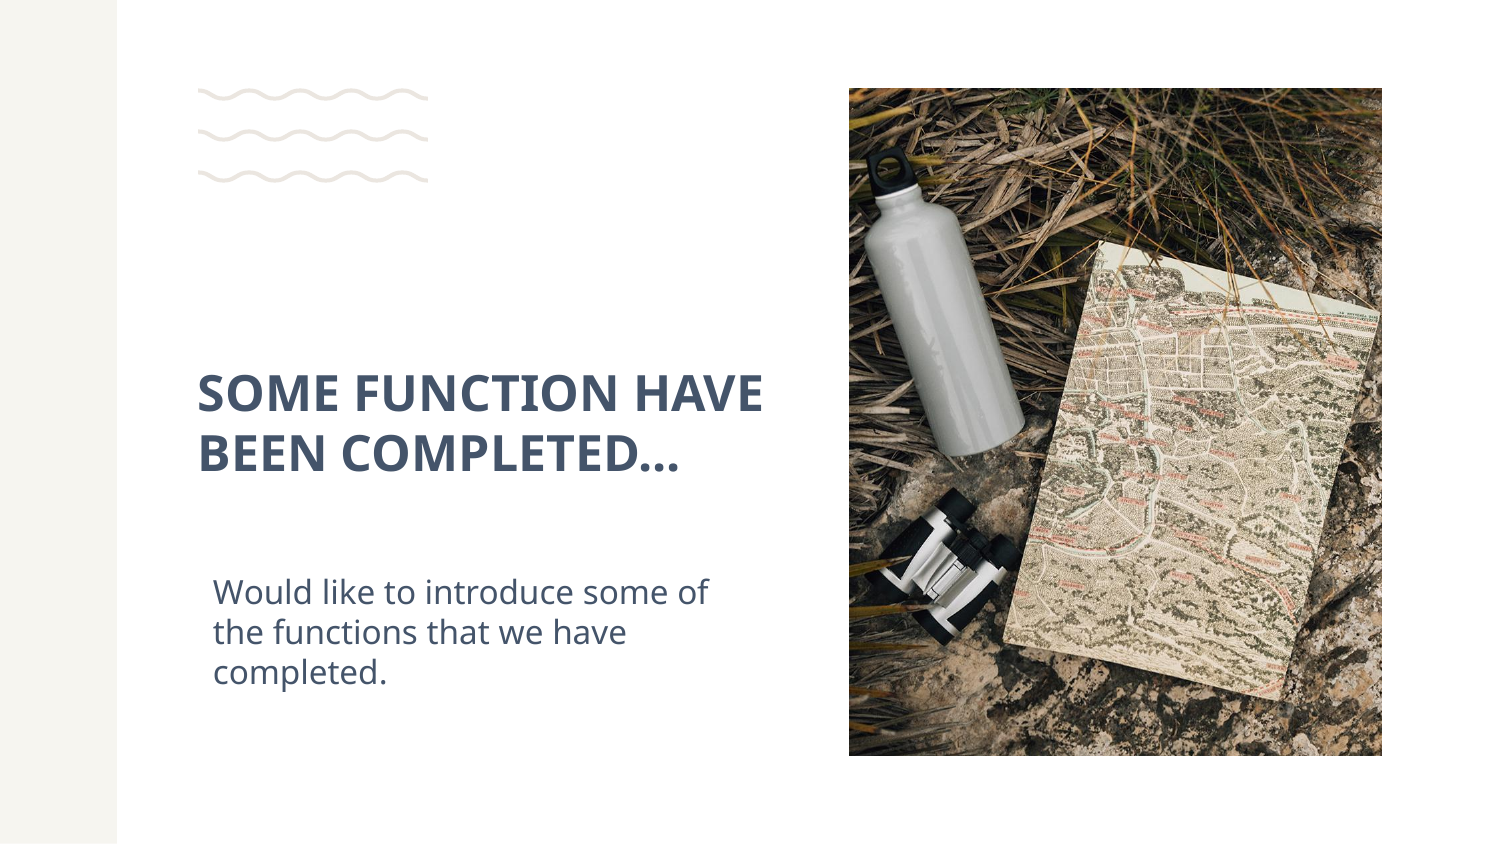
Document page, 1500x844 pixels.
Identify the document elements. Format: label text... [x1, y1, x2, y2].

subtitle Would like to introduce some of the functions that we have completed. [197, 556, 746, 756]
picture [849, 88, 1382, 756]
title SOME FUNCTION HAVE BEEN COMPLETED... [183, 346, 827, 497]
